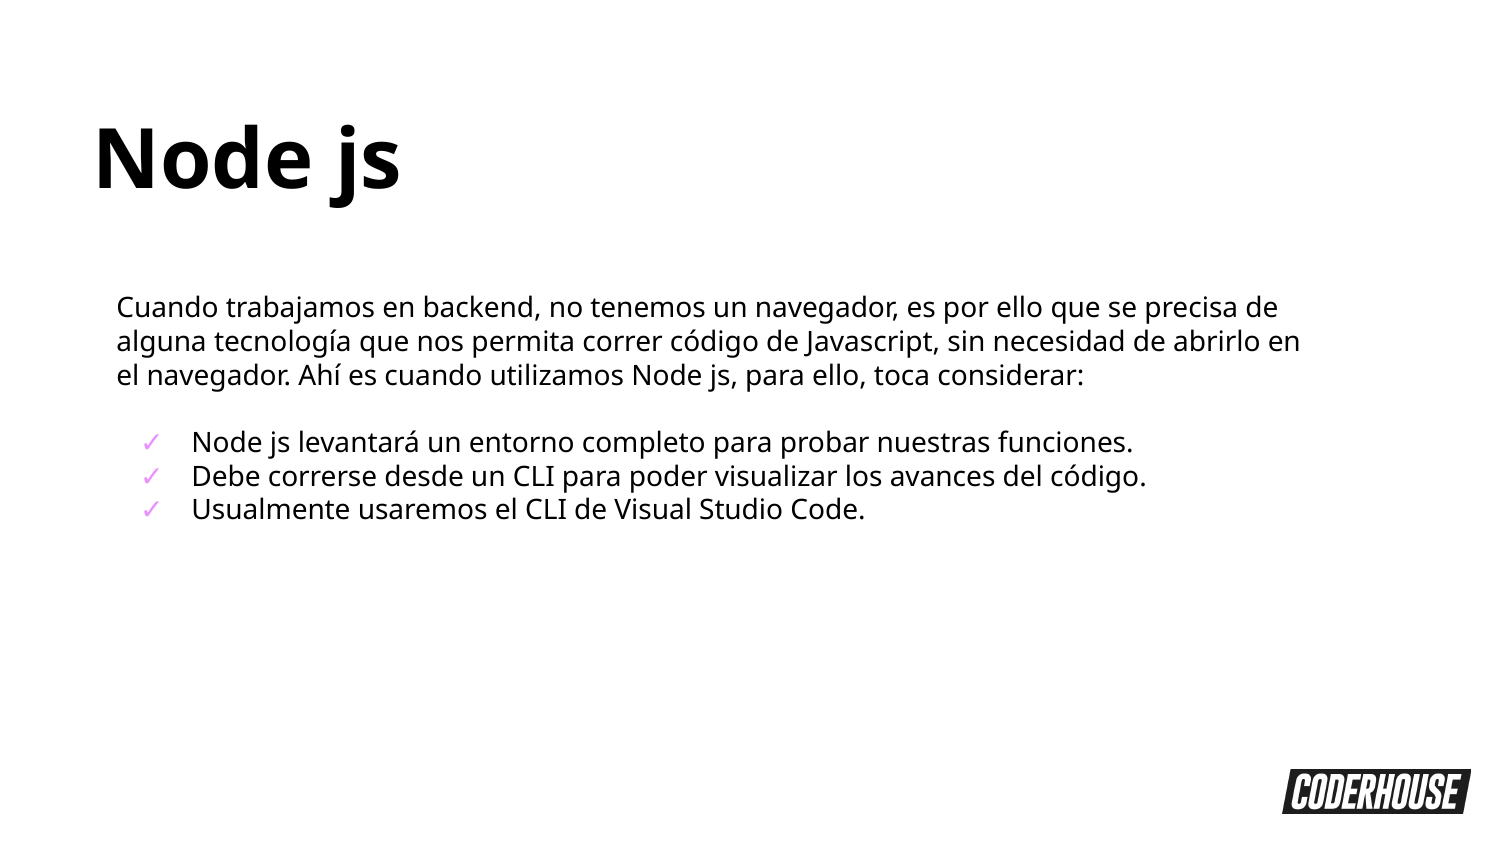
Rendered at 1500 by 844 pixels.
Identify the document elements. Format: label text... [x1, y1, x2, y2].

picture [1281, 769, 1471, 814]
text_box Cuando trabajamos en backend, no tenemos un navegador, es por ello que se precisa de alguna tecnología que nos permita correr código de Javascript, sin necesidad de abrirlo en el navegador. Ahí es cuando utilizamos Node js, para ello, toca considerar: Node js levantará un entorno completo para probar nuestras funciones. Debe correrse desde un CLI para poder visualizar los avances del código. Usualmente usaremos el CLI de Visual Studio Code. [101, 274, 1319, 541]
text_box Node js [77, 101, 1414, 222]
